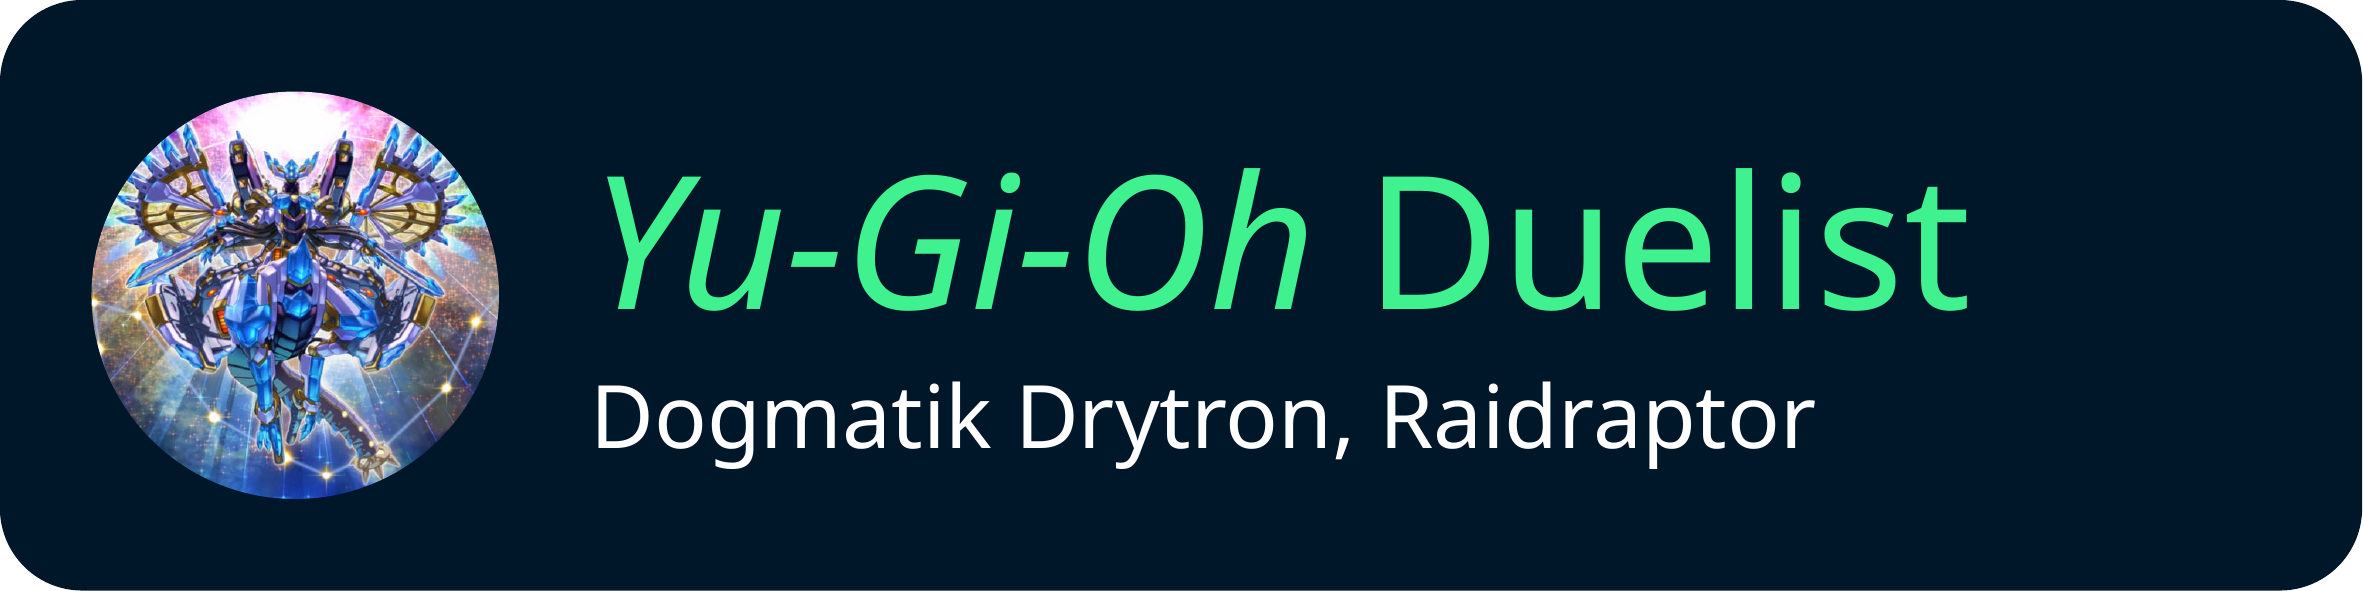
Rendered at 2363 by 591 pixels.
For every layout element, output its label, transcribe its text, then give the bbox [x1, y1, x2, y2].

picture [91, 91, 499, 499]
text_box [0, 0, 2363, 591]
text_box Yu-Gi-Oh Duelist Dogmatik Drytron, Raidraptor [590, 124, 2271, 467]
